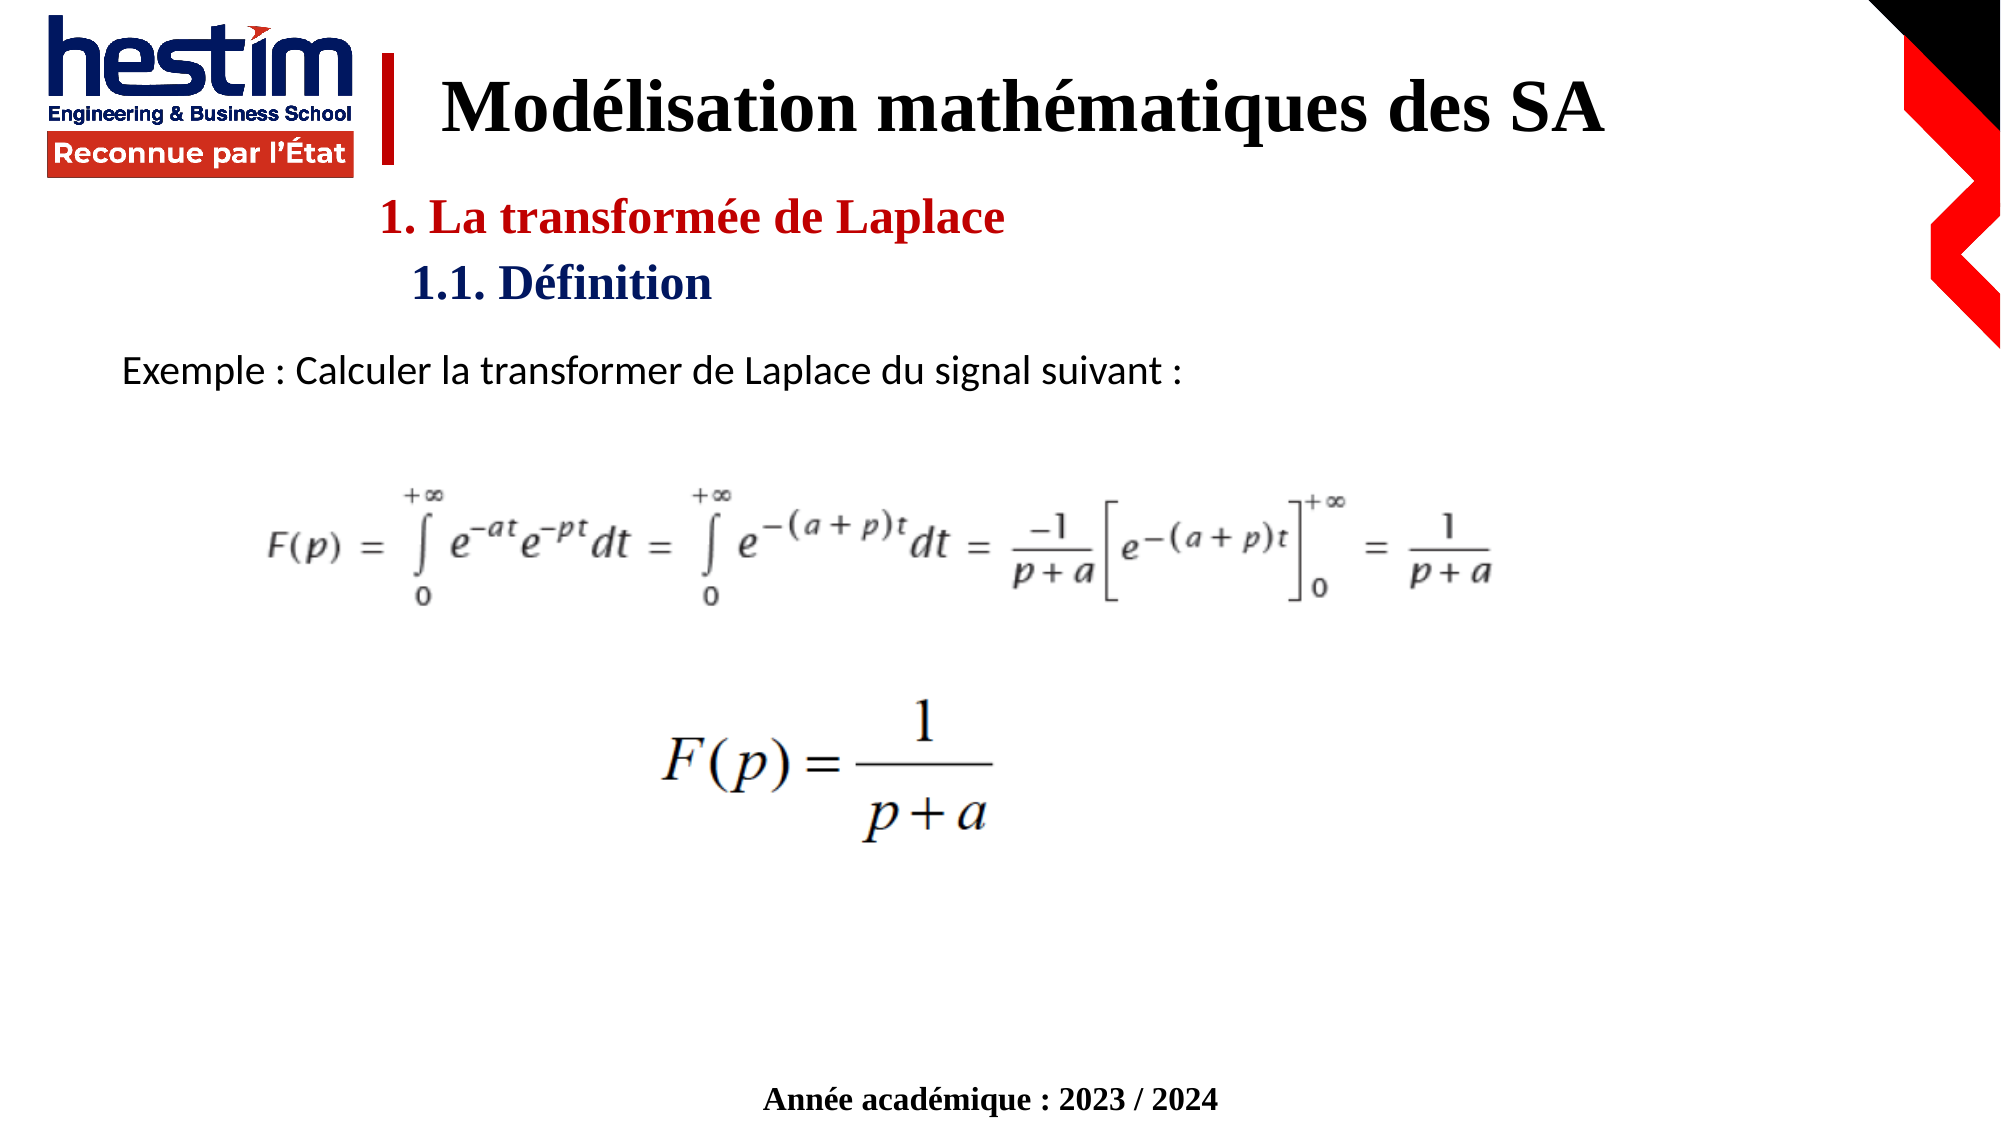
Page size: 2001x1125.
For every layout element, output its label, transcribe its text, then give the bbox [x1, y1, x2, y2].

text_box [1866, 0, 2000, 350]
text_box Modélisation mathématiques des SA [456, 52, 1711, 150]
picture [0, 7, 456, 212]
text_box 1.1. Définition [396, 242, 728, 317]
text_box Exemple : Calculer la transformer de Laplace du signal suivant : [107, 335, 1551, 400]
text_box 1. La transformée de Laplace [364, 175, 1021, 251]
picture [251, 474, 1527, 883]
